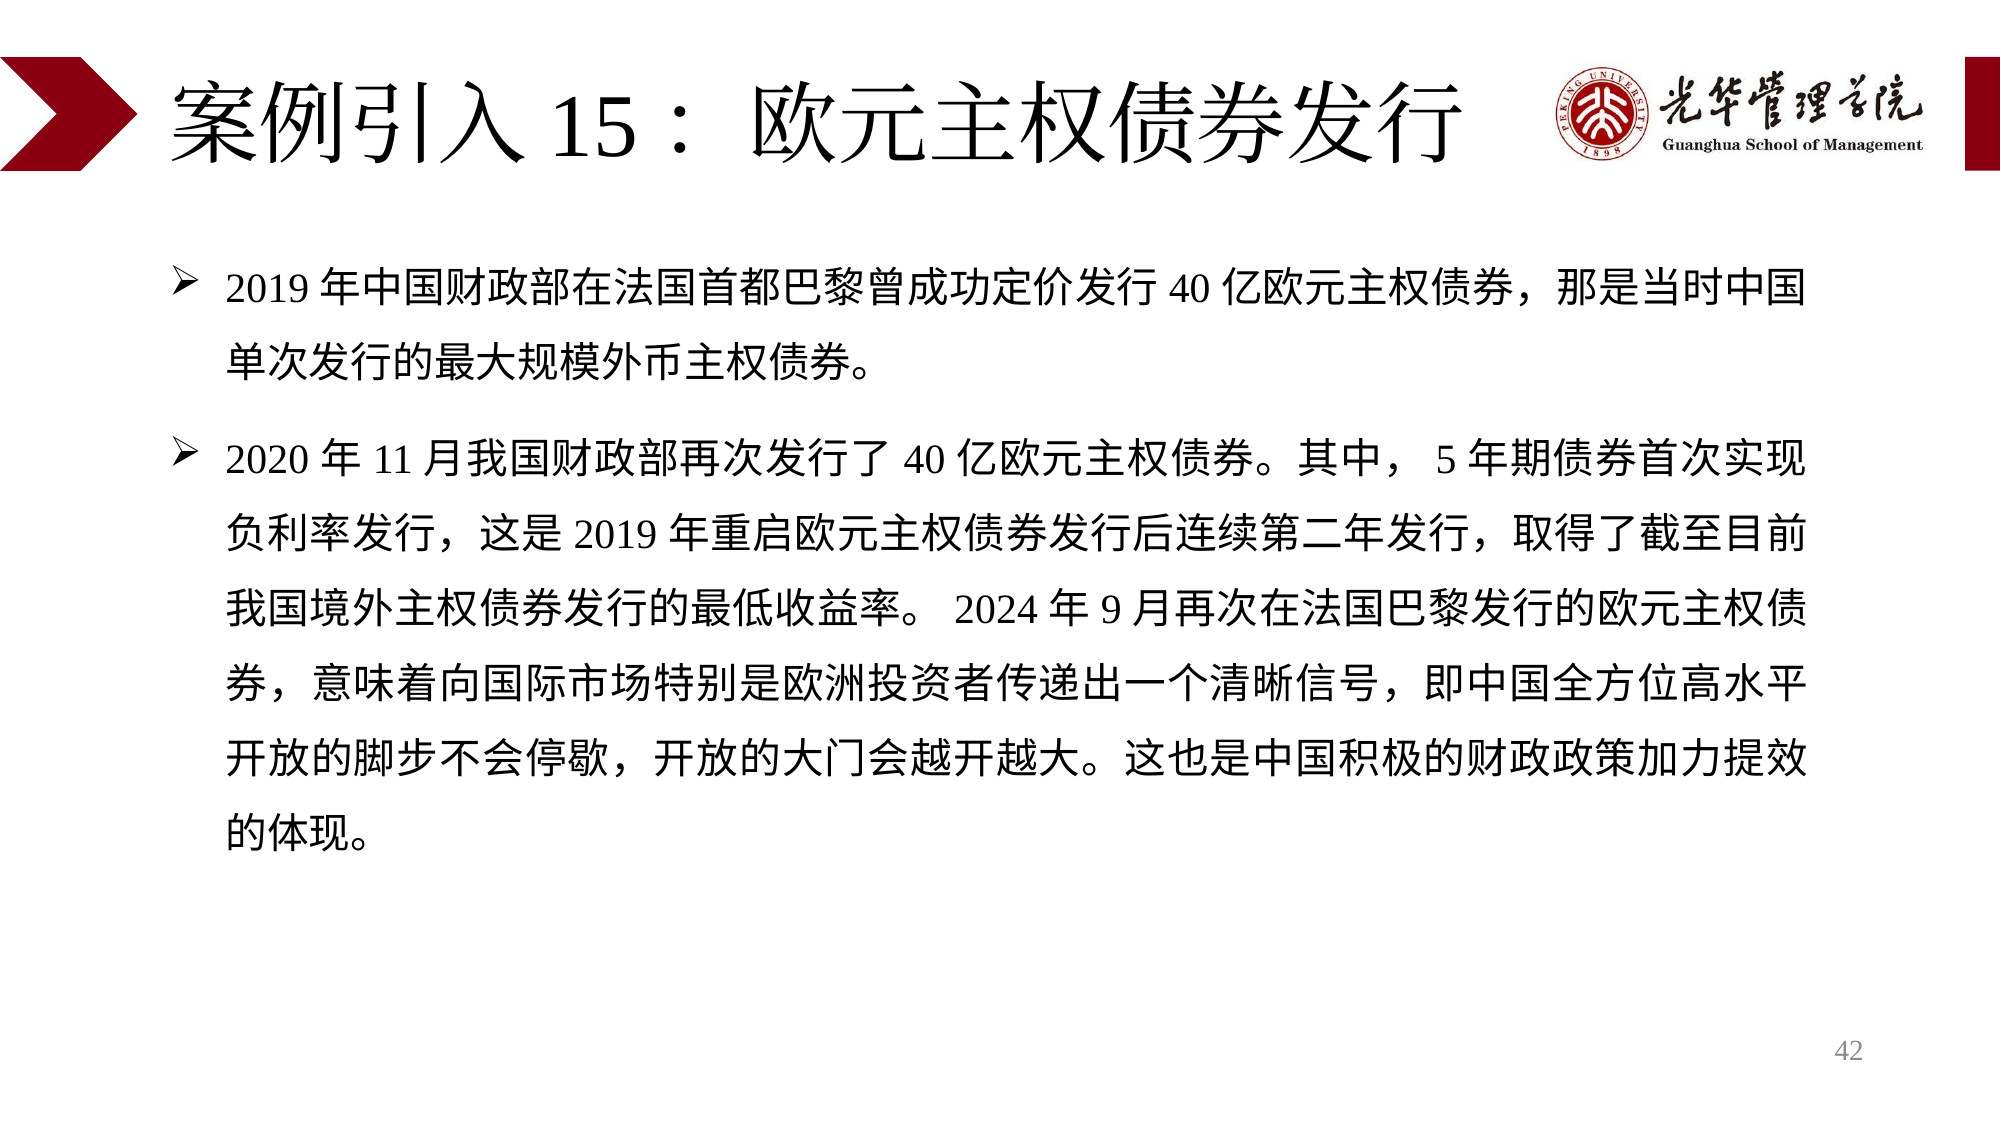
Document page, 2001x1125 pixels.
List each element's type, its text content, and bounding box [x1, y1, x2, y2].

slide_number 42 [1429, 1018, 1880, 1079]
title 案例引入15：欧元主权债券发行 [154, 59, 1537, 195]
list 2019年中国财政部在法国首都巴黎曾成功定价发行40亿欧元主权债券，那是当时中国单次发行的最大规模外币主权债券。 2020年11月我国财政部再次发行了40亿欧元主权债券。其中，5年期债券首次实现负利率发行，这是2019年重启欧元主权债券发行后连续第二年发行，取得了截至目前我国境外主权债券发行的最低收益率。2024年9月再次在法国巴黎发行的欧元主权债券，意味着向国际市场特别是欧洲投资者传递出一个清晰信号，即中国全方位高水平开放的脚步不会停歇，开放的大门会越开越大。这也是中国积极的财政政策加力提效的体现。 [154, 227, 1823, 1019]
picture [1507, 27, 1965, 200]
